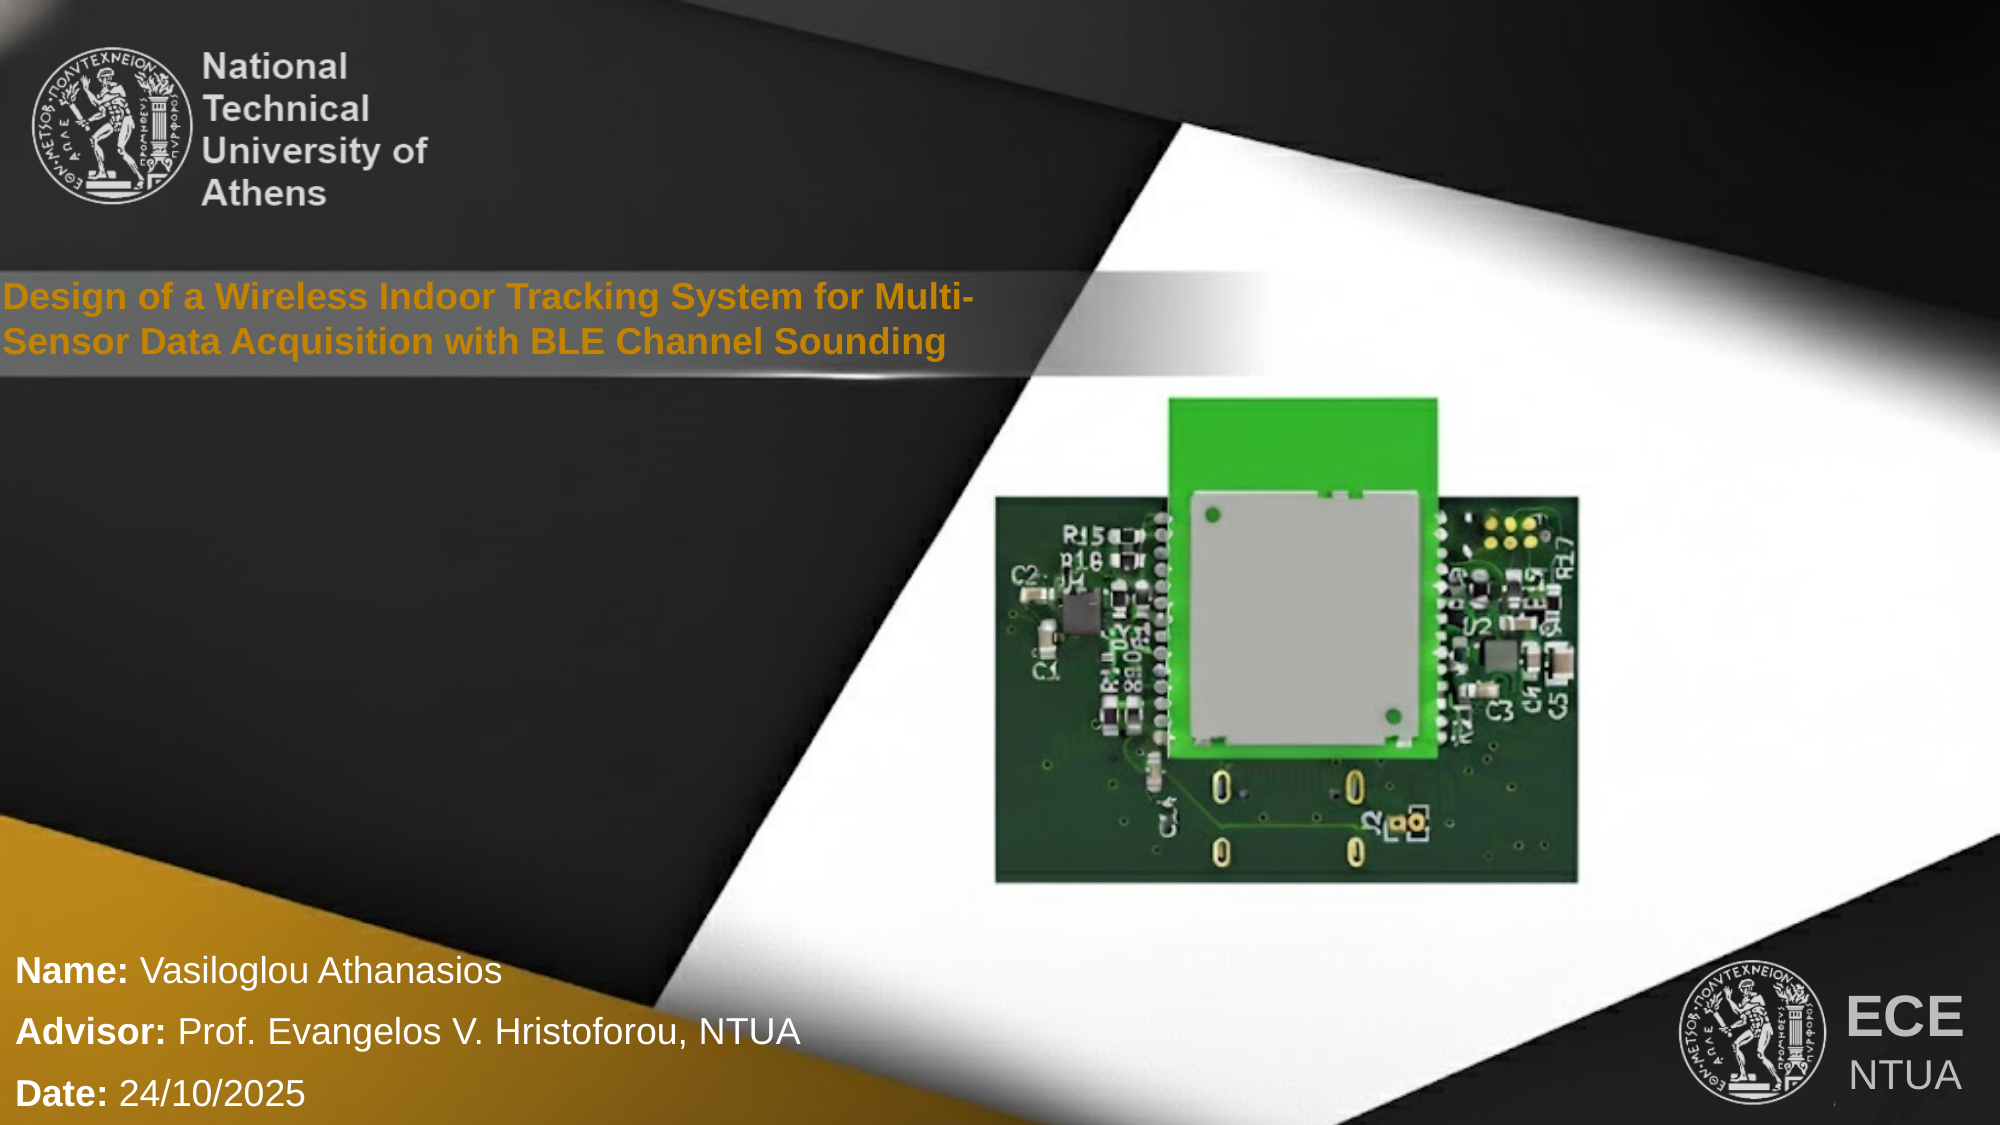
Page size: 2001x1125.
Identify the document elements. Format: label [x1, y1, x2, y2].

picture [0, 0, 2000, 1125]
text_box [1672, 932, 2000, 1108]
